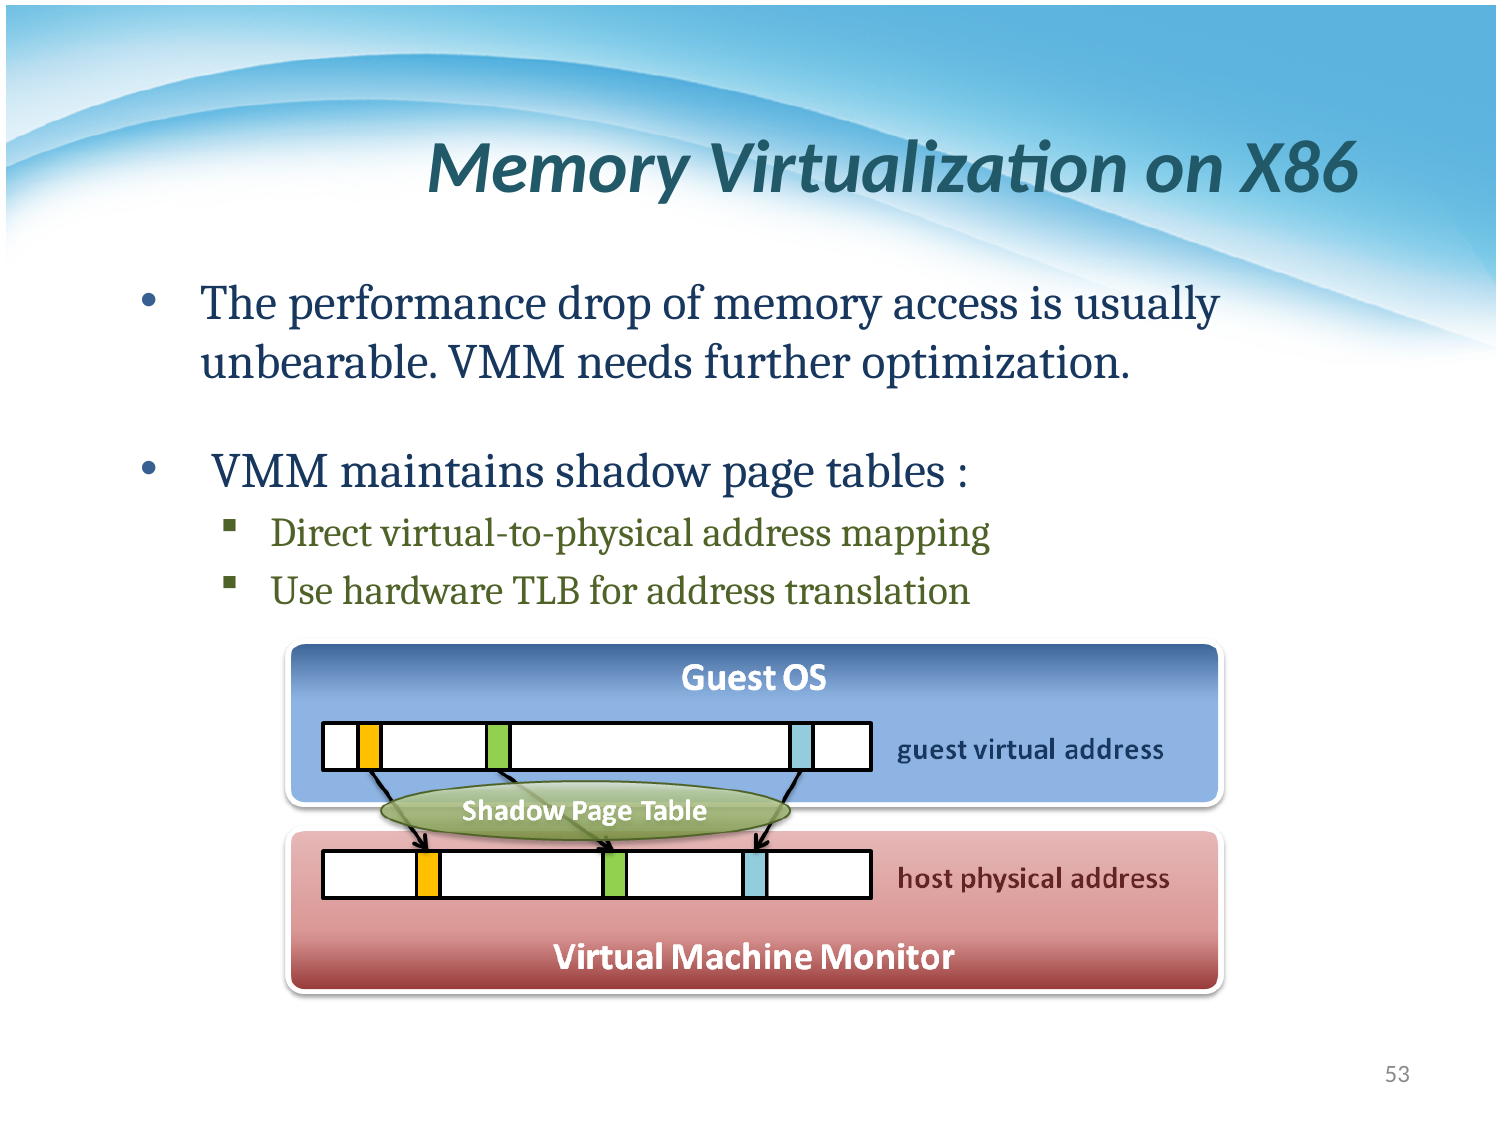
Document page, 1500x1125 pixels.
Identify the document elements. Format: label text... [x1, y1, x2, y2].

list The performance drop of memory access is usually unbearable. VMM needs further optimization. VMM maintains shadow page tables : Direct virtual-to-physical address mapping Use hardware TLB for address translation [125, 262, 1271, 622]
slide_number 53 [1074, 1042, 1425, 1103]
title Memory Virtualization on X86 [179, 99, 1375, 225]
picture [0, 0, 1500, 1125]
